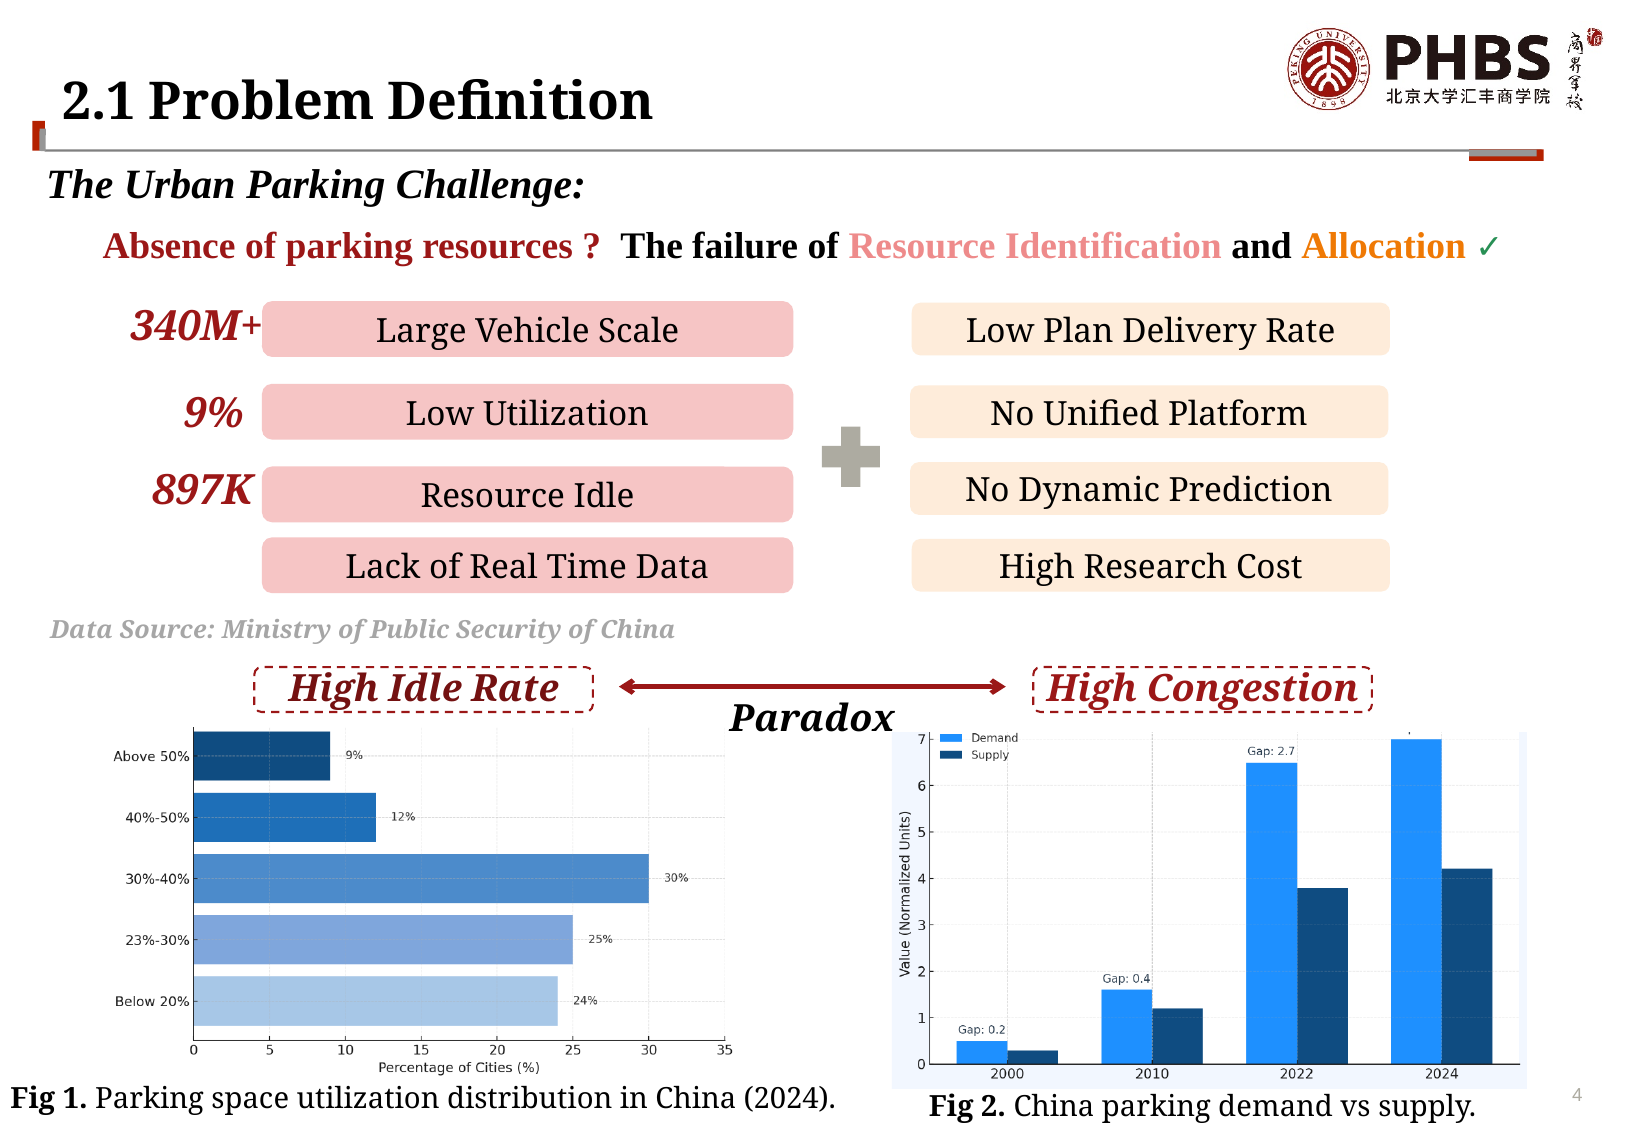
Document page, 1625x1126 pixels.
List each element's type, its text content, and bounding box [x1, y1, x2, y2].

text_box High Congestion [1031, 664, 1375, 715]
text_box Paradox [729, 698, 896, 740]
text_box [0, 148, 1625, 592]
text_box Fig 1. Parking space utilization distribution in China (2024). [10, 1083, 837, 1116]
picture [891, 732, 1528, 1089]
picture [104, 726, 743, 1083]
text_box Fig 2. China parking demand vs supply. [885, 1091, 1521, 1123]
title 2.1 Problem Definition [62, 48, 1581, 146]
text_box High Idle Rate [252, 664, 596, 715]
picture [1284, 21, 1606, 114]
text_box Data Source: Ministry of Public Security of China [35, 605, 848, 651]
